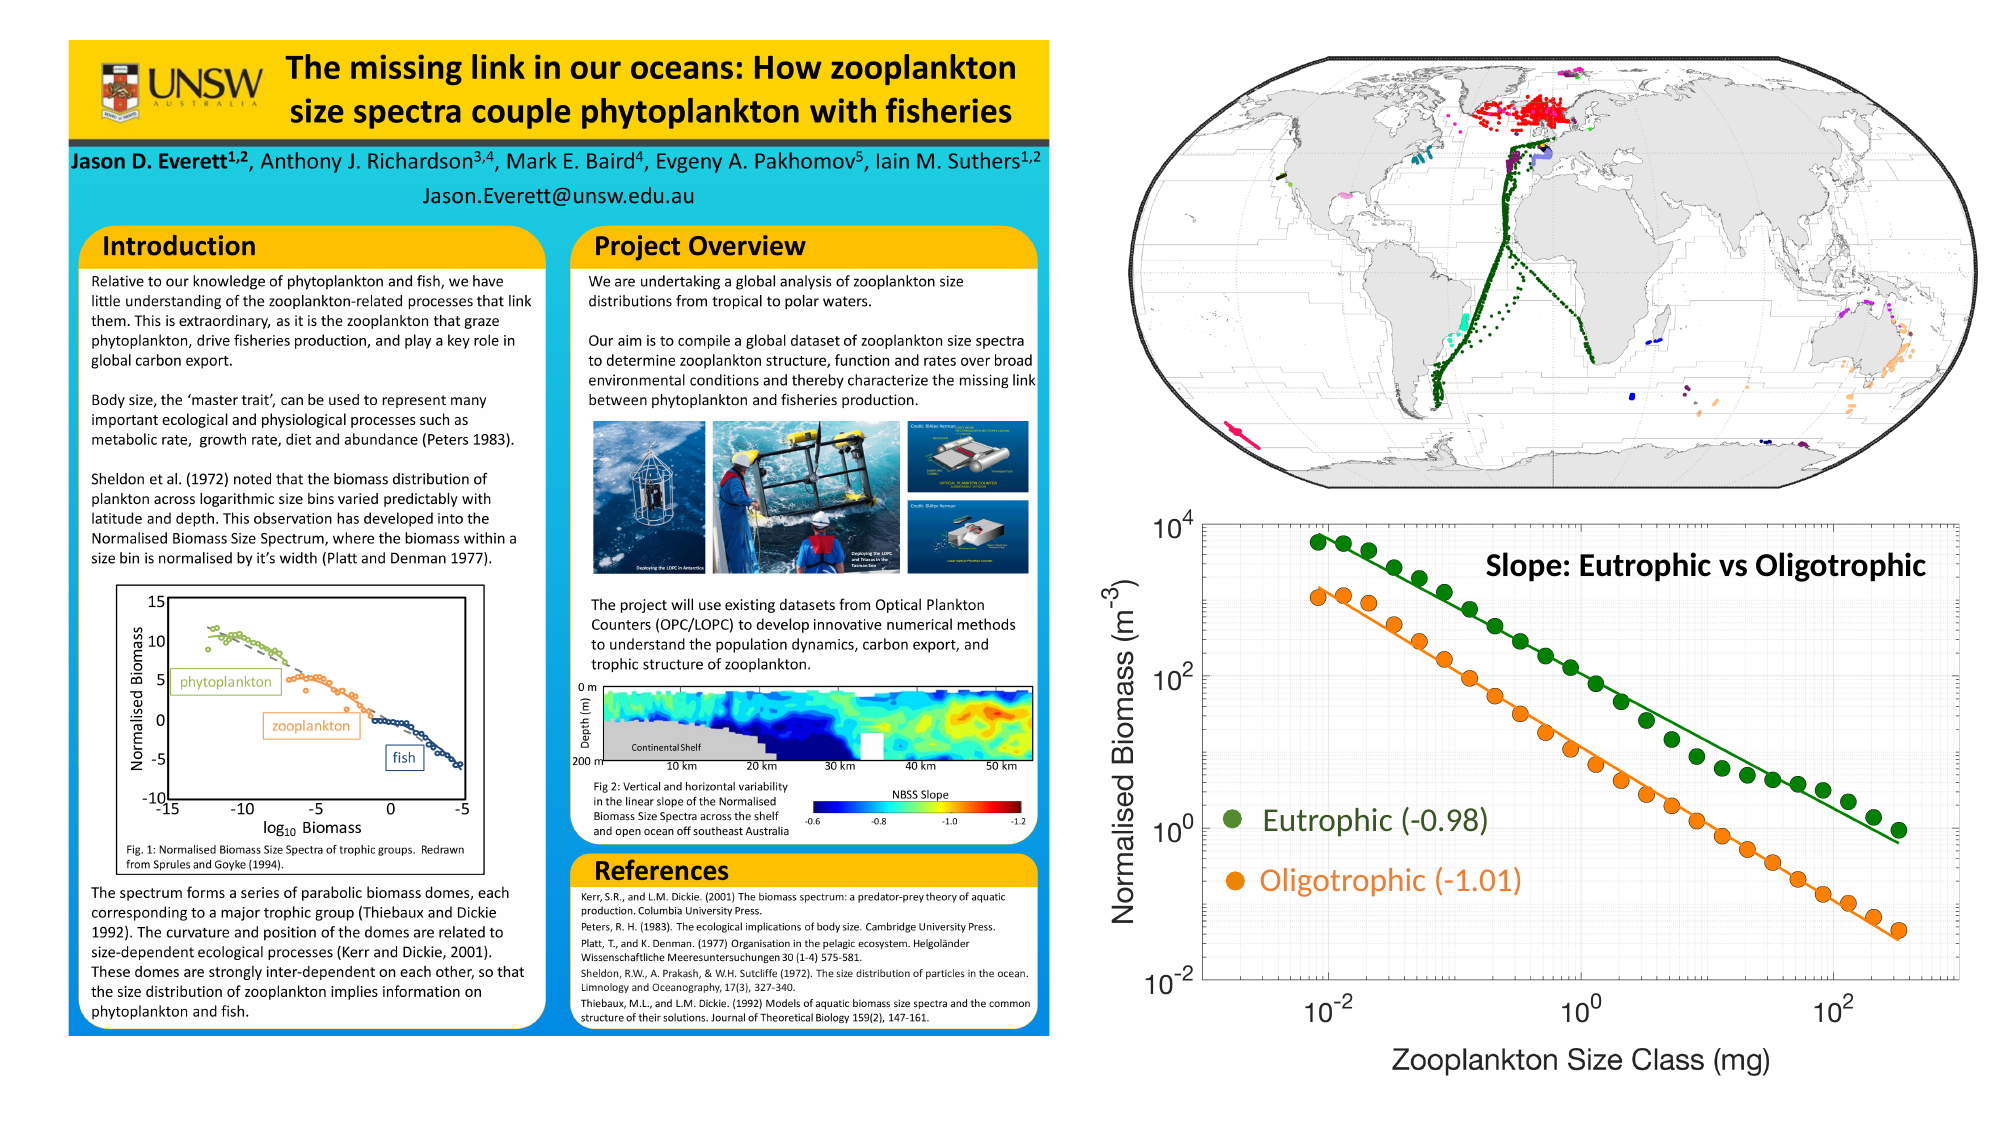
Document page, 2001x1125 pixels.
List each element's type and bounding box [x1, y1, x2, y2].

text_box [1101, 509, 1960, 1076]
picture [1128, 56, 1978, 489]
picture [68, 40, 1050, 1036]
